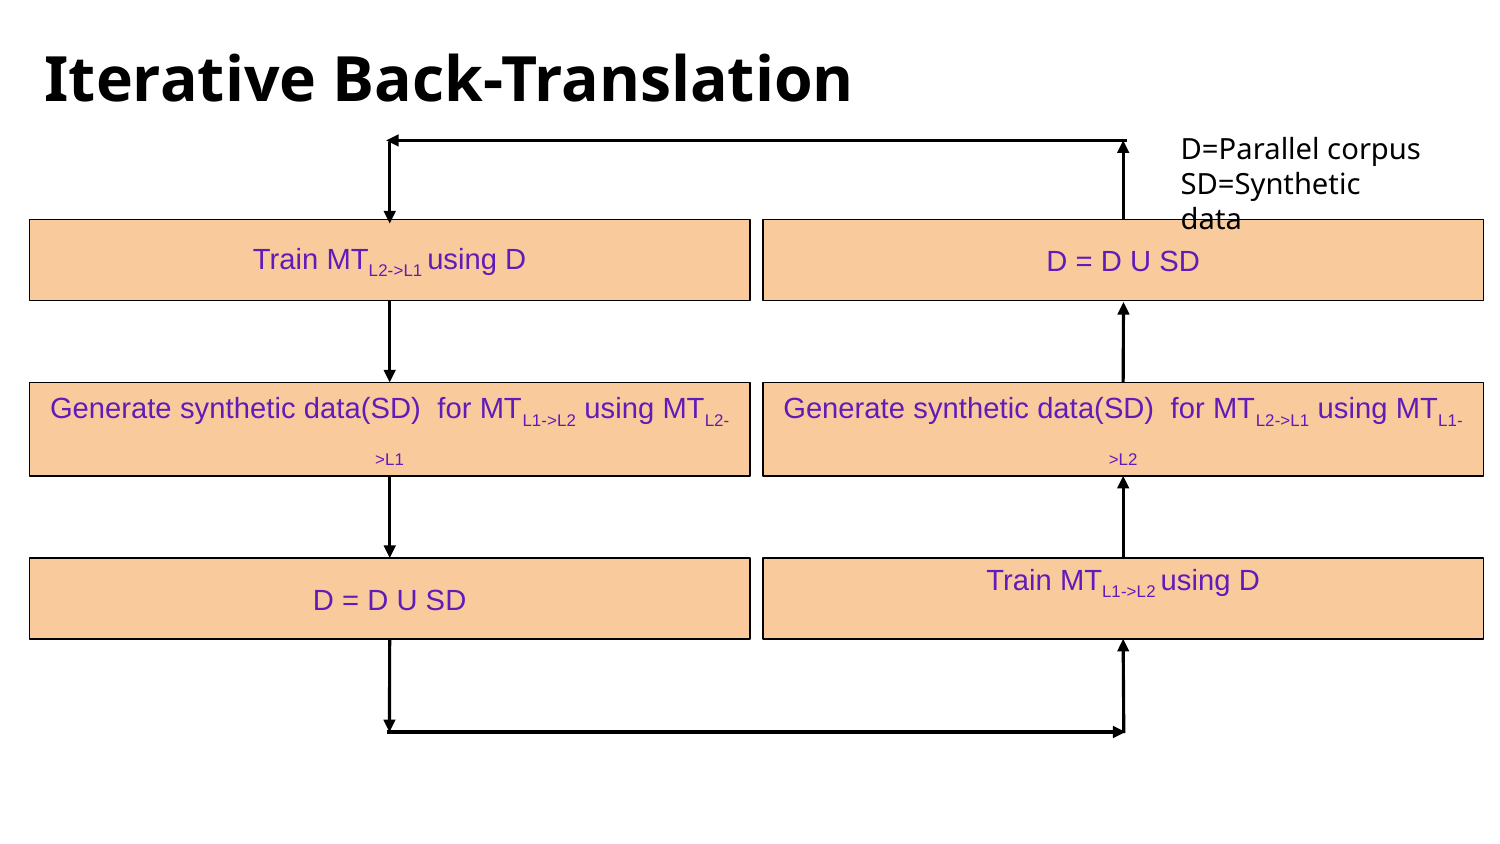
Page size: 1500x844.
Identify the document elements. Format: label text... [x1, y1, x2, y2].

text_box Train MTL2->L1 using D [29, 219, 750, 301]
text_box D=Parallel corpus SD=Synthetic data [1165, 114, 1445, 209]
text_box Generate synthetic data(SD) for MTL2->L1 using MTL1->L2 [762, 382, 1484, 477]
text_box Train MTL1->L2 using D [762, 557, 1484, 640]
text_box D = D U SD [29, 557, 750, 640]
text_box D = D U SD [762, 219, 1484, 301]
title Iterative Back-Translation [29, 23, 1428, 118]
text_box Generate synthetic data(SD) for MTL1->L2 using MTL2->L1 [29, 382, 750, 477]
